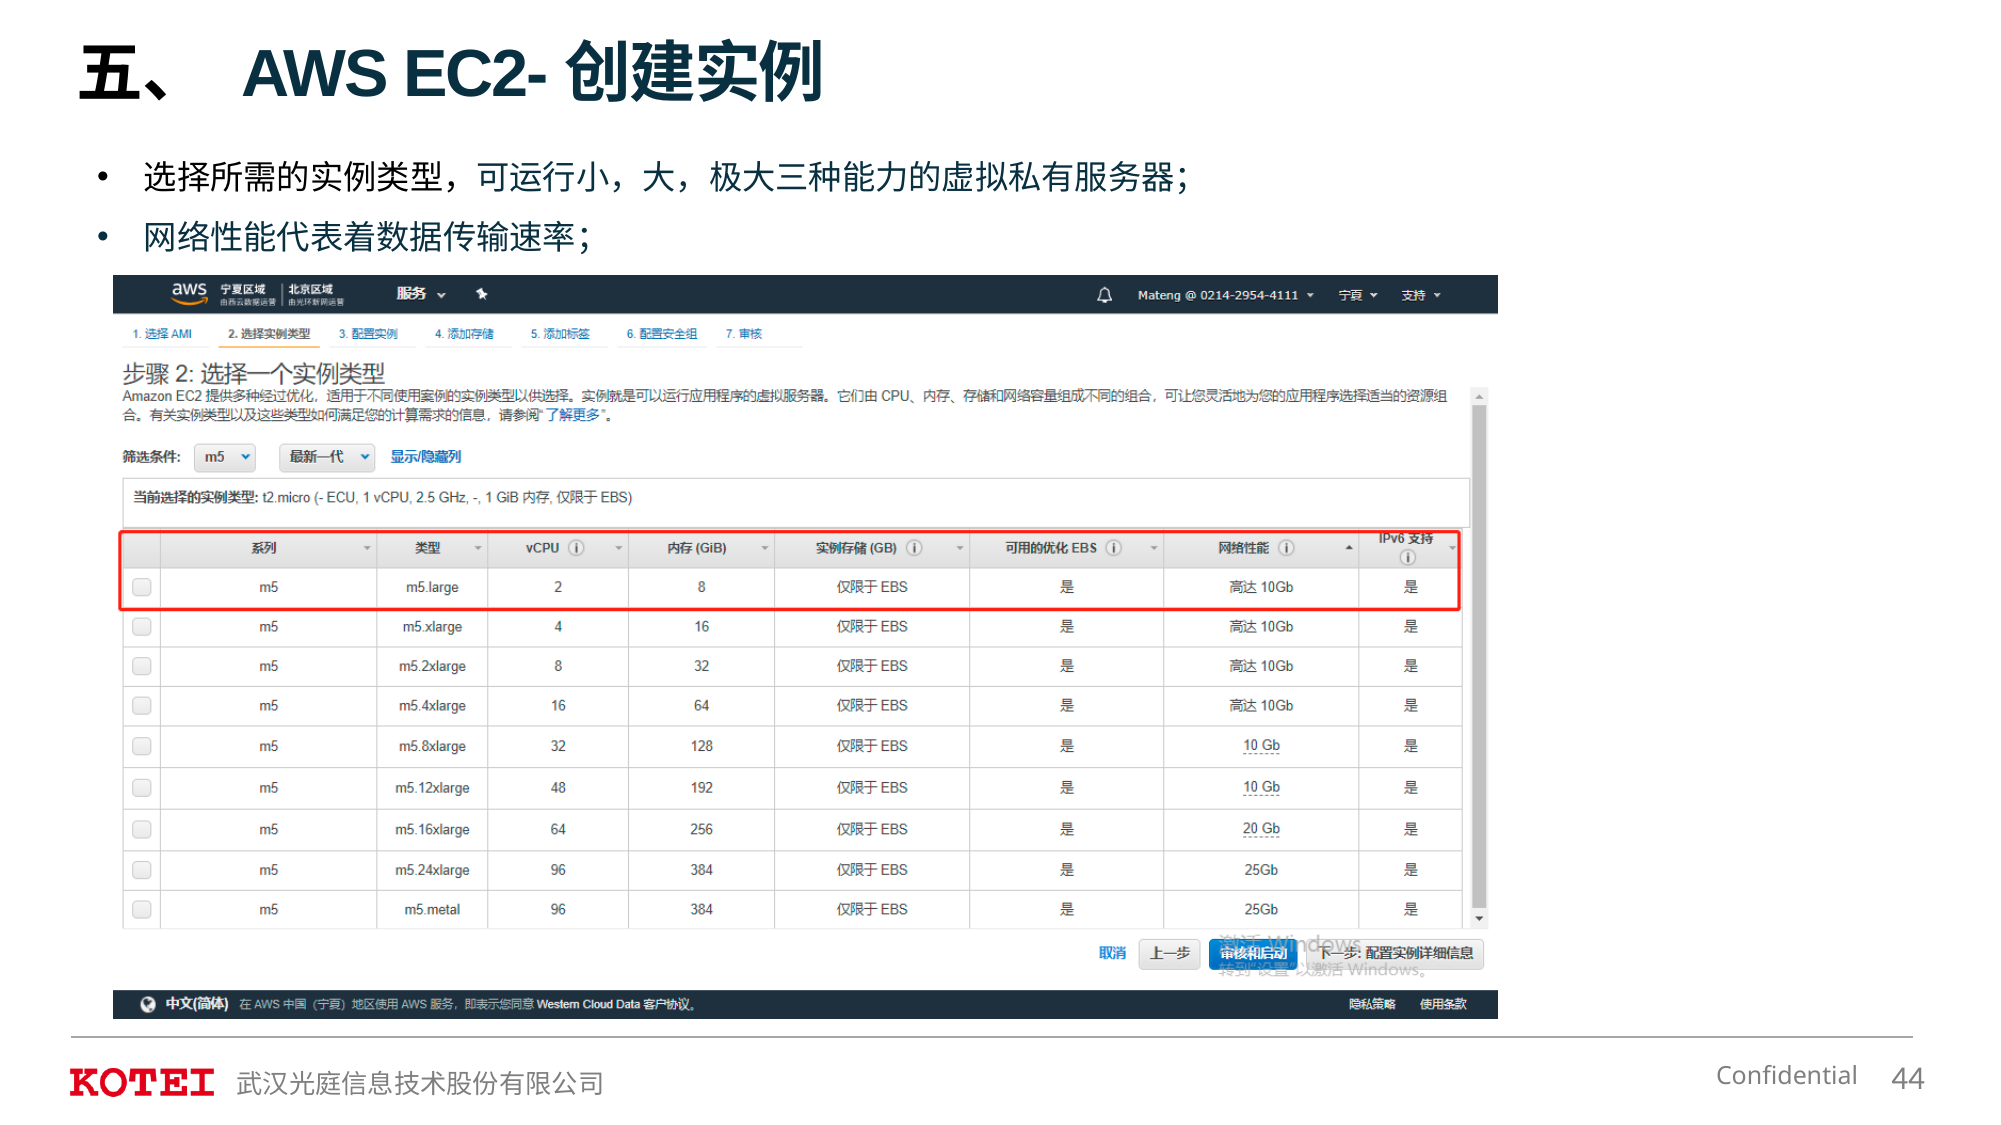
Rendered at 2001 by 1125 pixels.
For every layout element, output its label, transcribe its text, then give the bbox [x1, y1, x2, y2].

picture [112, 275, 1499, 1020]
text_box 选择所需的实例类型，可运行小，大，极大三种能力的虚拟私有服务器； 网络性能代表着数据传输速率； [82, 128, 1842, 264]
text_box 五、 AWS EC2-创建实例 [61, 55, 1422, 119]
picture [56, 1059, 228, 1105]
